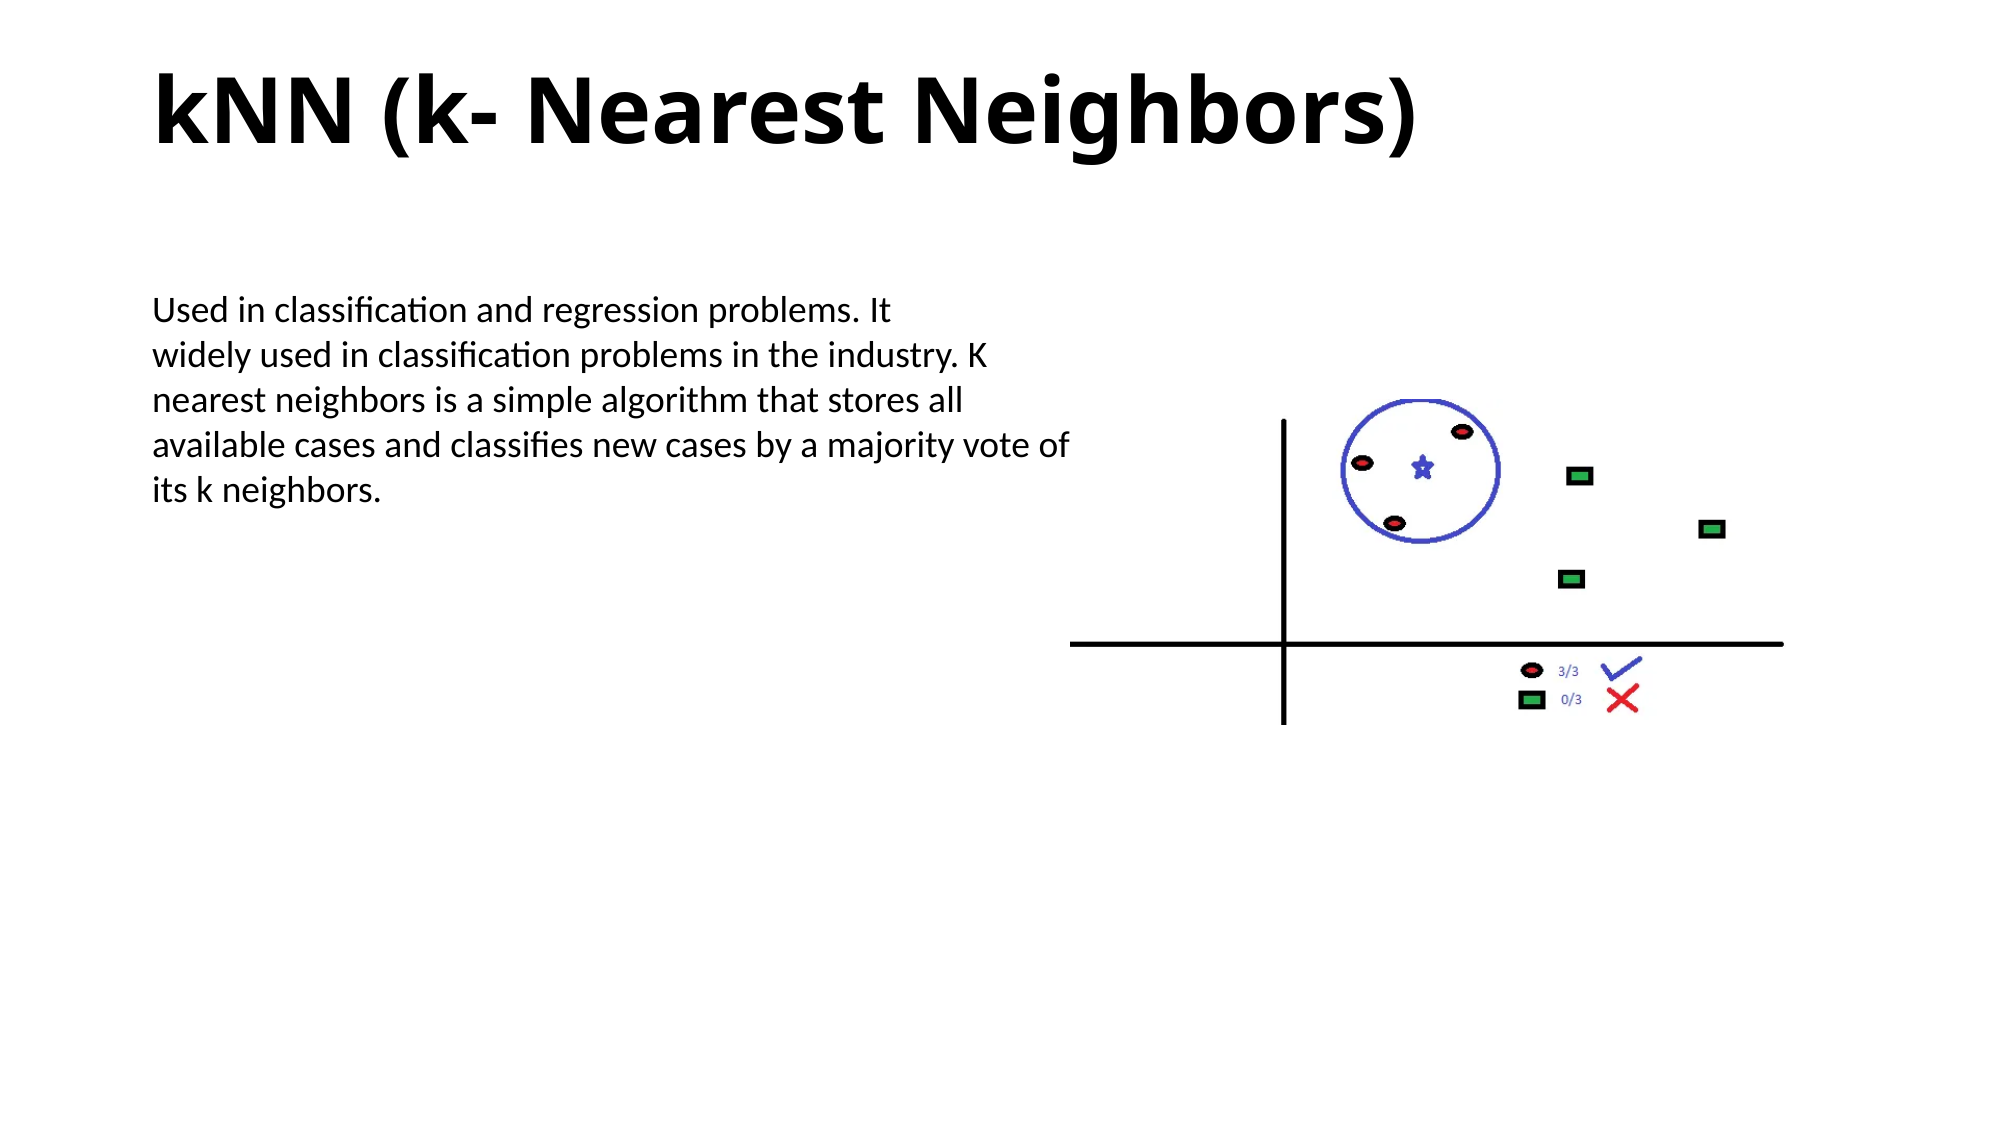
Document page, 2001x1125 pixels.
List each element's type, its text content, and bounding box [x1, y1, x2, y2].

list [1069, 399, 1814, 725]
title kNN (k- Nearest Neighbors) [137, 59, 1863, 278]
text_box Used in classification and regression problems. It widely used in classification problems in the industry. K nearest neighbors is a simple algorithm that stores all available cases and classifies new cases by a majority vote of its k neighbors. [137, 277, 1101, 517]
